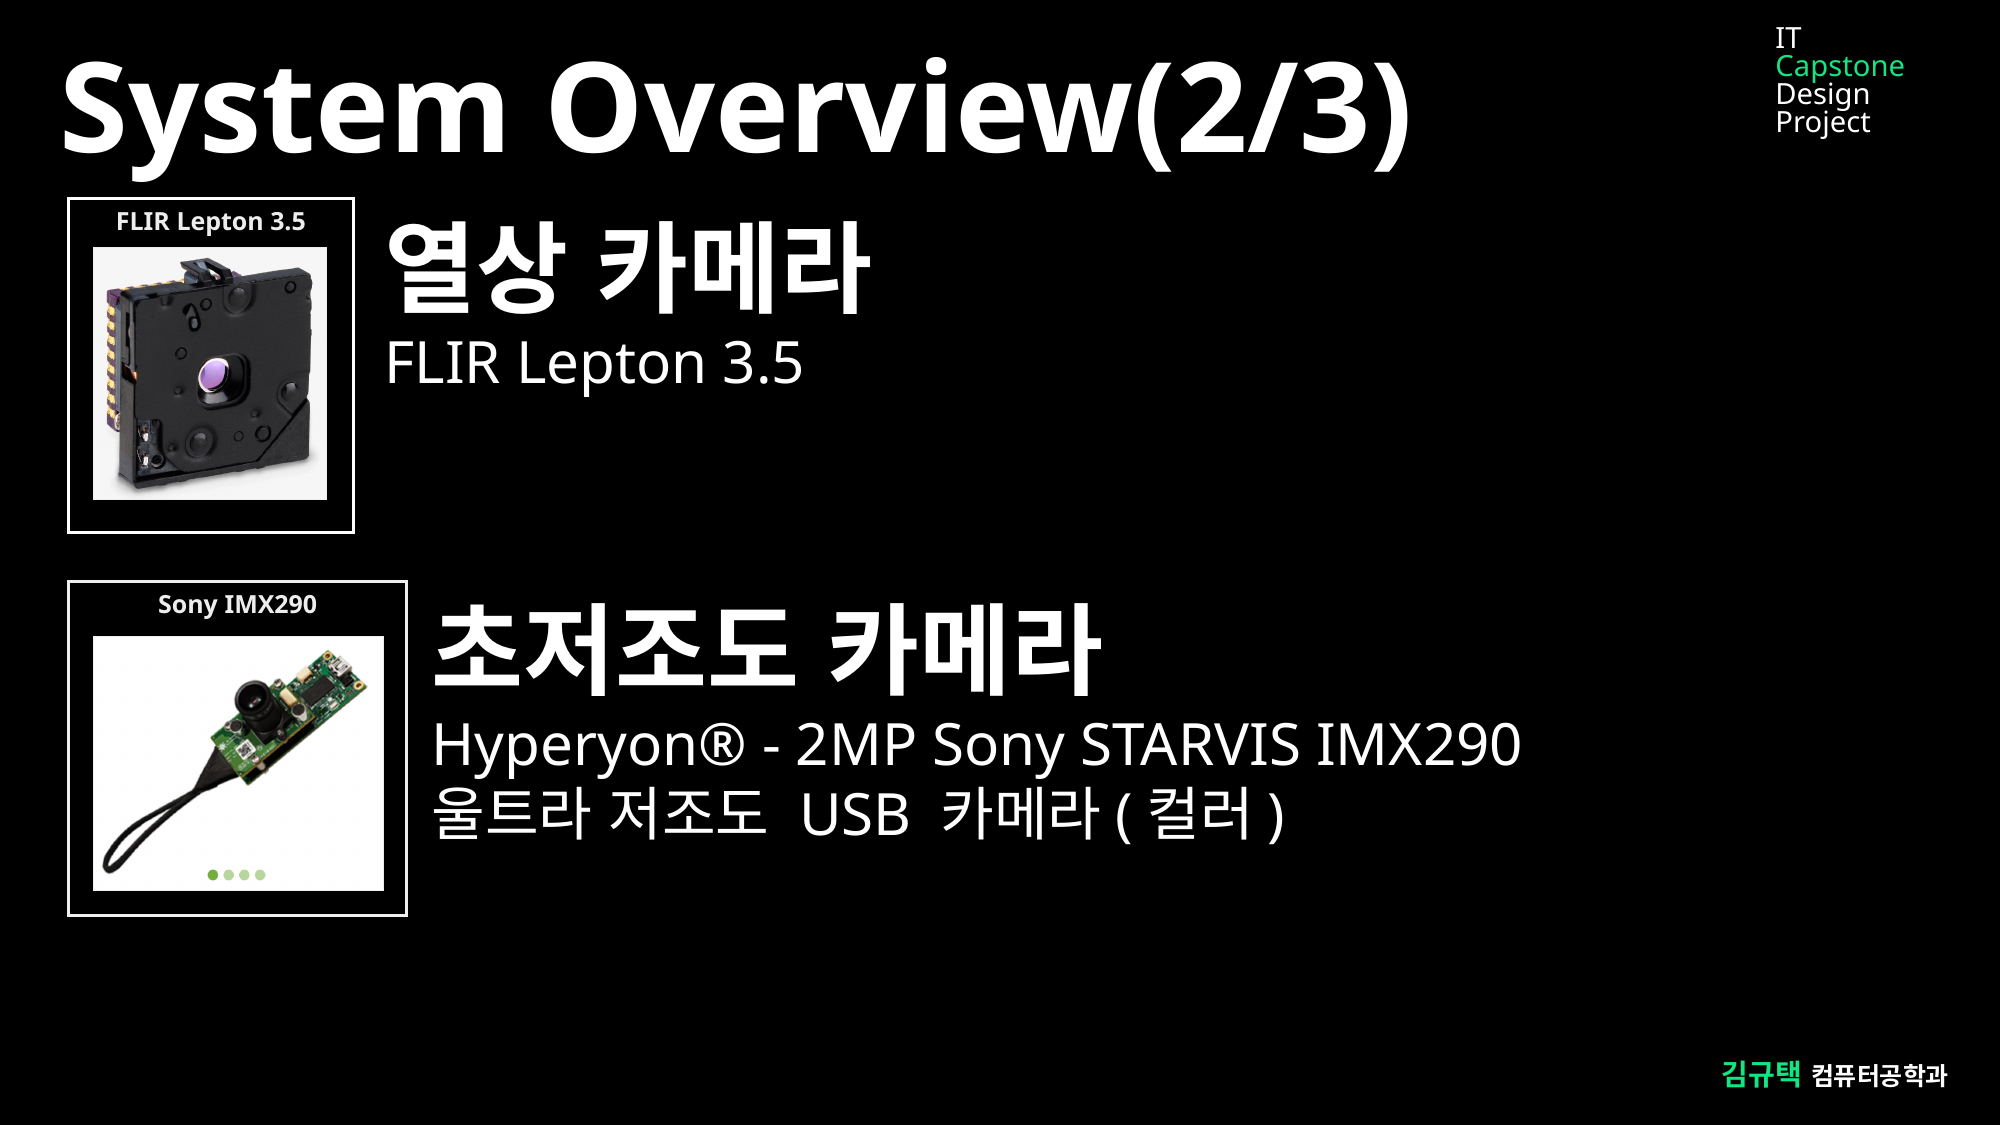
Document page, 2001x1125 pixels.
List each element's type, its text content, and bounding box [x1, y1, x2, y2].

text_box System Overview(2/3) [43, 18, 1736, 189]
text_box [68, 197, 354, 533]
text_box 열상 카메라 FLIR Lepton 3.5 [368, 197, 1812, 534]
text_box 김규택 컴퓨터공학과 [1705, 1043, 1989, 1104]
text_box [67, 580, 408, 917]
text_box IT Capstone Design Project [1759, 12, 1989, 152]
text_box 초저조도 카메라 Hyperyon® - 2MP Sony STARVIS IMX290 울트라 저조도 USB 카메라(컬러) [415, 578, 1859, 916]
